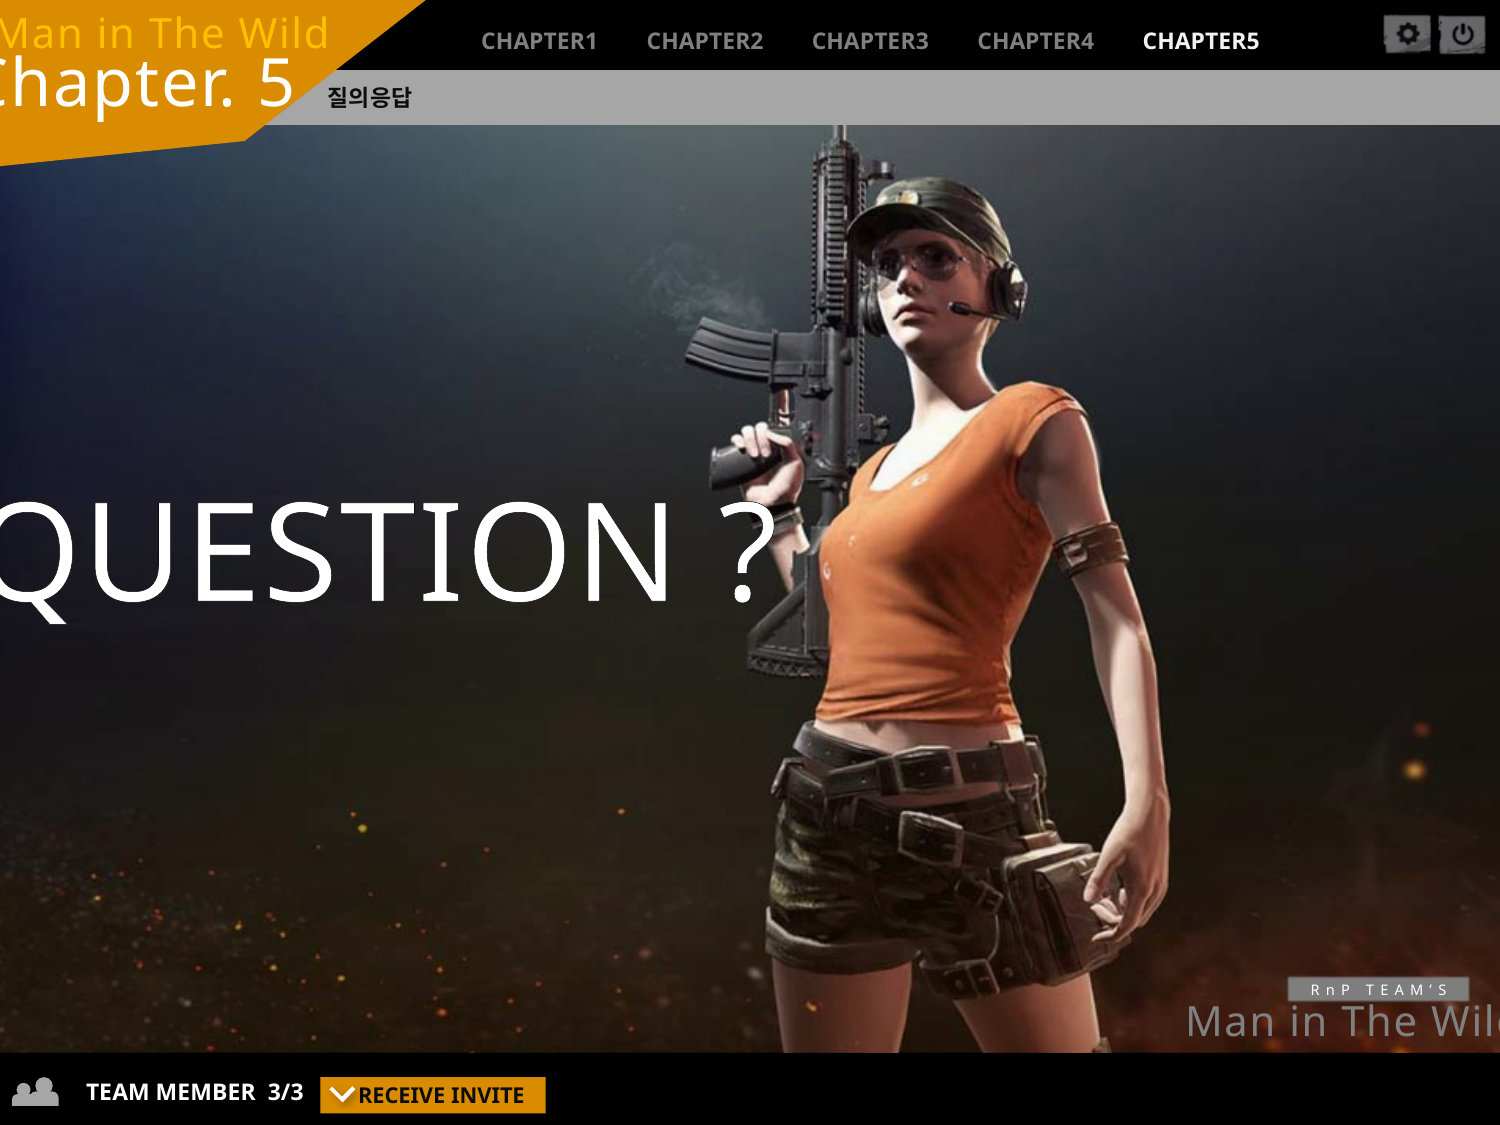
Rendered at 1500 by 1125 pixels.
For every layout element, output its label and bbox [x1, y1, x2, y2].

text_box [0, 0, 1500, 167]
text_box [0, 975, 1500, 1125]
picture [0, 167, 1500, 975]
